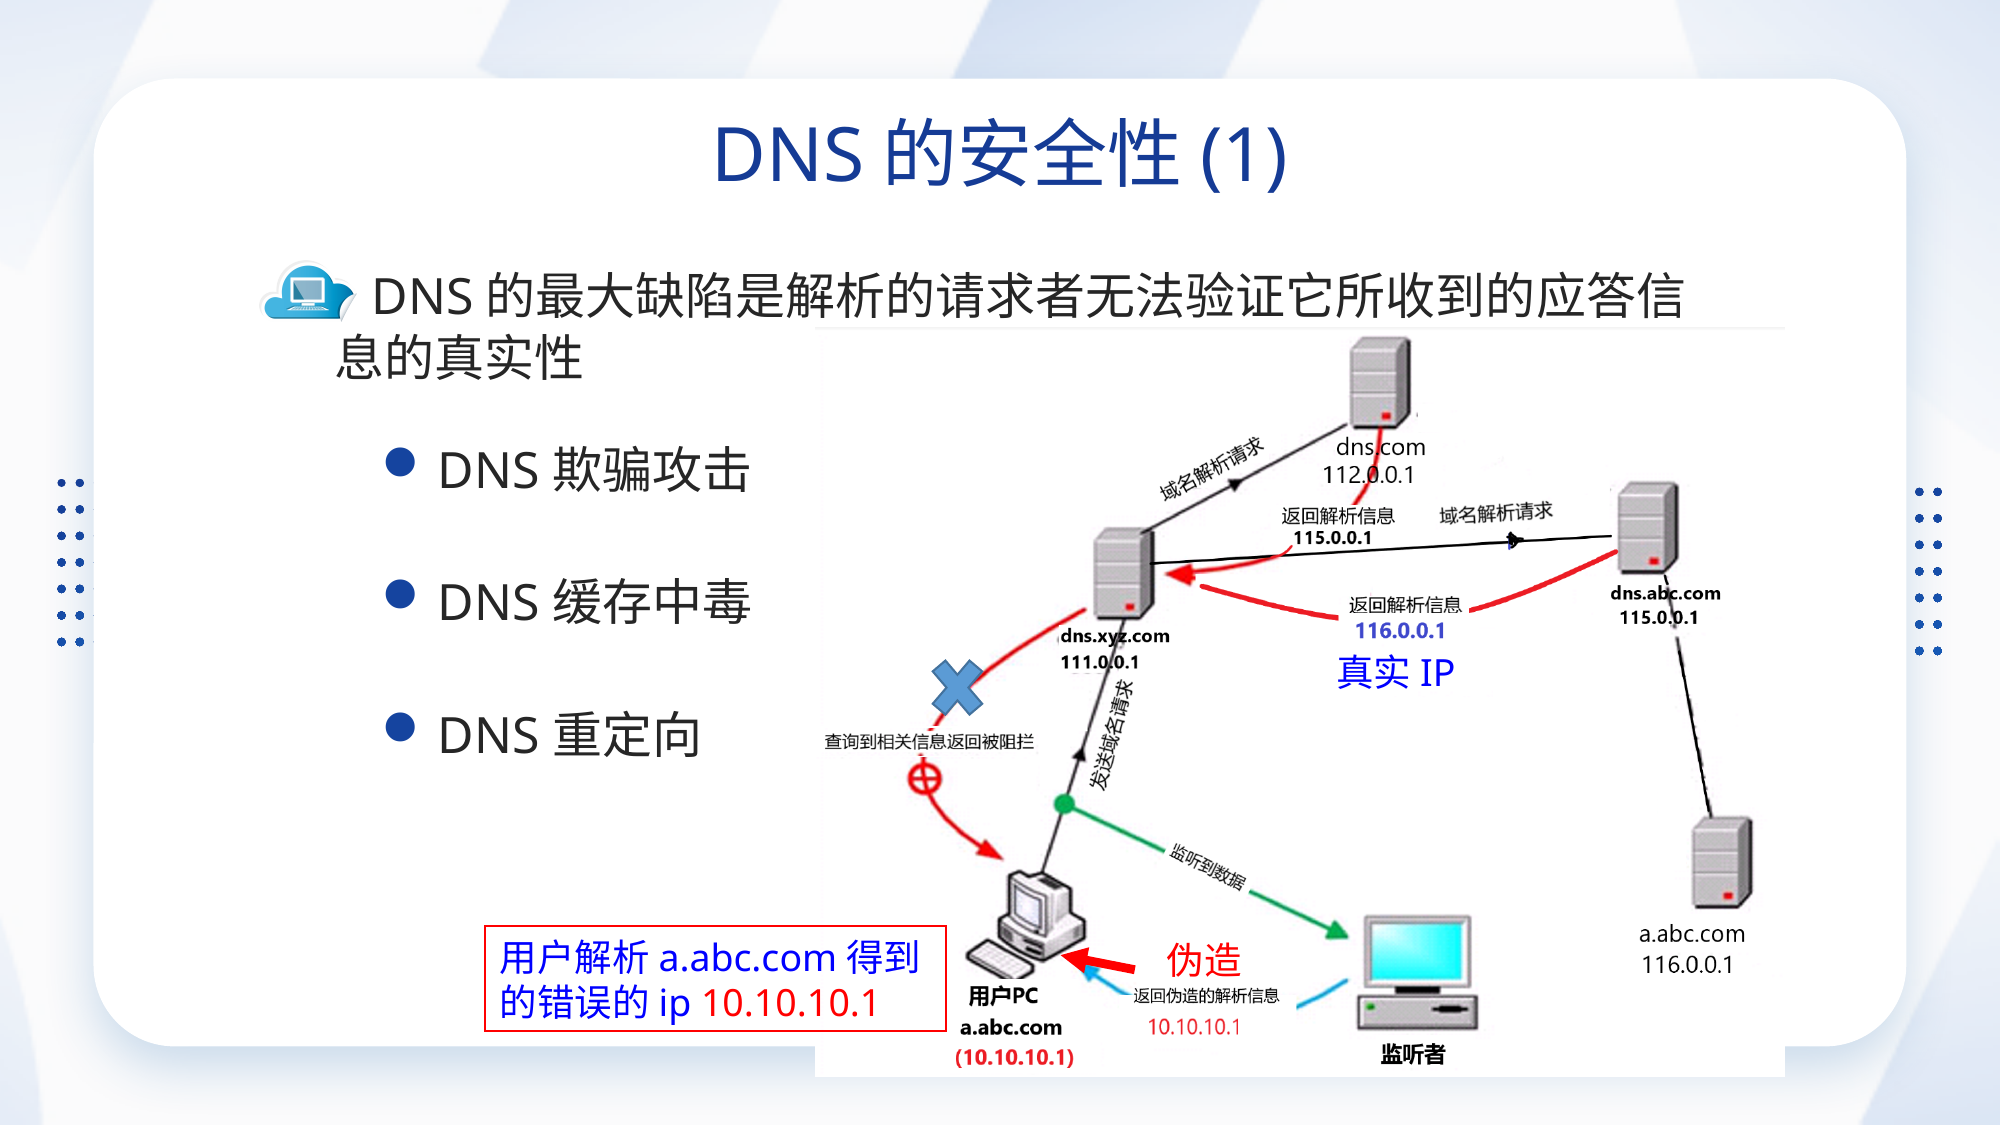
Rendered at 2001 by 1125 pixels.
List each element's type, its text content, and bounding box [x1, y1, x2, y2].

text_box 用户解析a.abc.com得到的错误的ip 10.10.10.1 [484, 926, 815, 1031]
text_box DNS欺骗攻击 DNS缓存中毒 DNS重定向 [216, 370, 815, 771]
text_box DNS的最大缺陷是解析的请求者无法验证它所收到的应答信息的真实性 [244, 248, 1721, 370]
text_box DNS的安全性(1) [711, 106, 1289, 197]
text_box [1060, 955, 1135, 970]
picture [0, 0, 2000, 1125]
